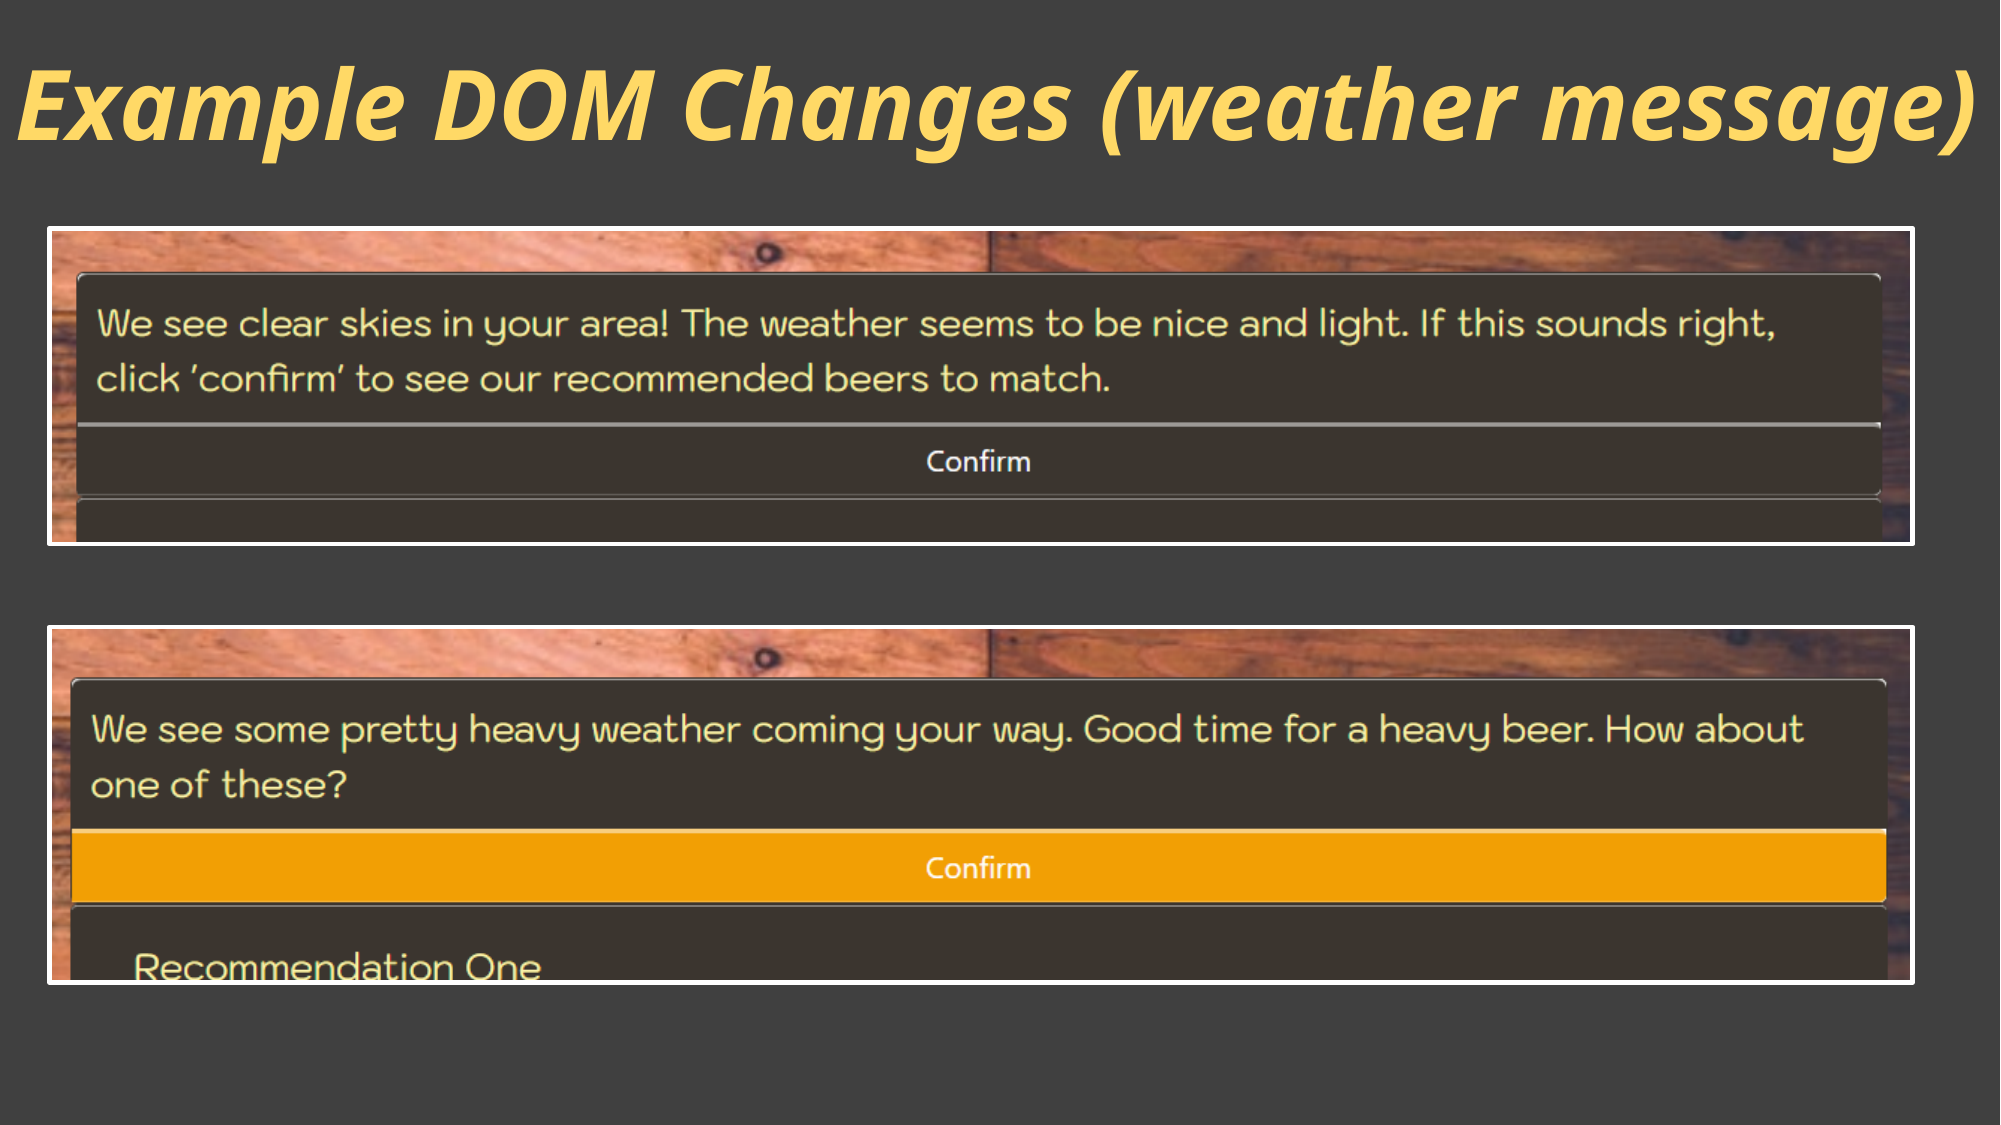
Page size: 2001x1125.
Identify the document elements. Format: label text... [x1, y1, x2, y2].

picture [51, 629, 1911, 980]
picture [51, 230, 1911, 542]
title Example DOM Changes (weather message) [0, 0, 2000, 218]
